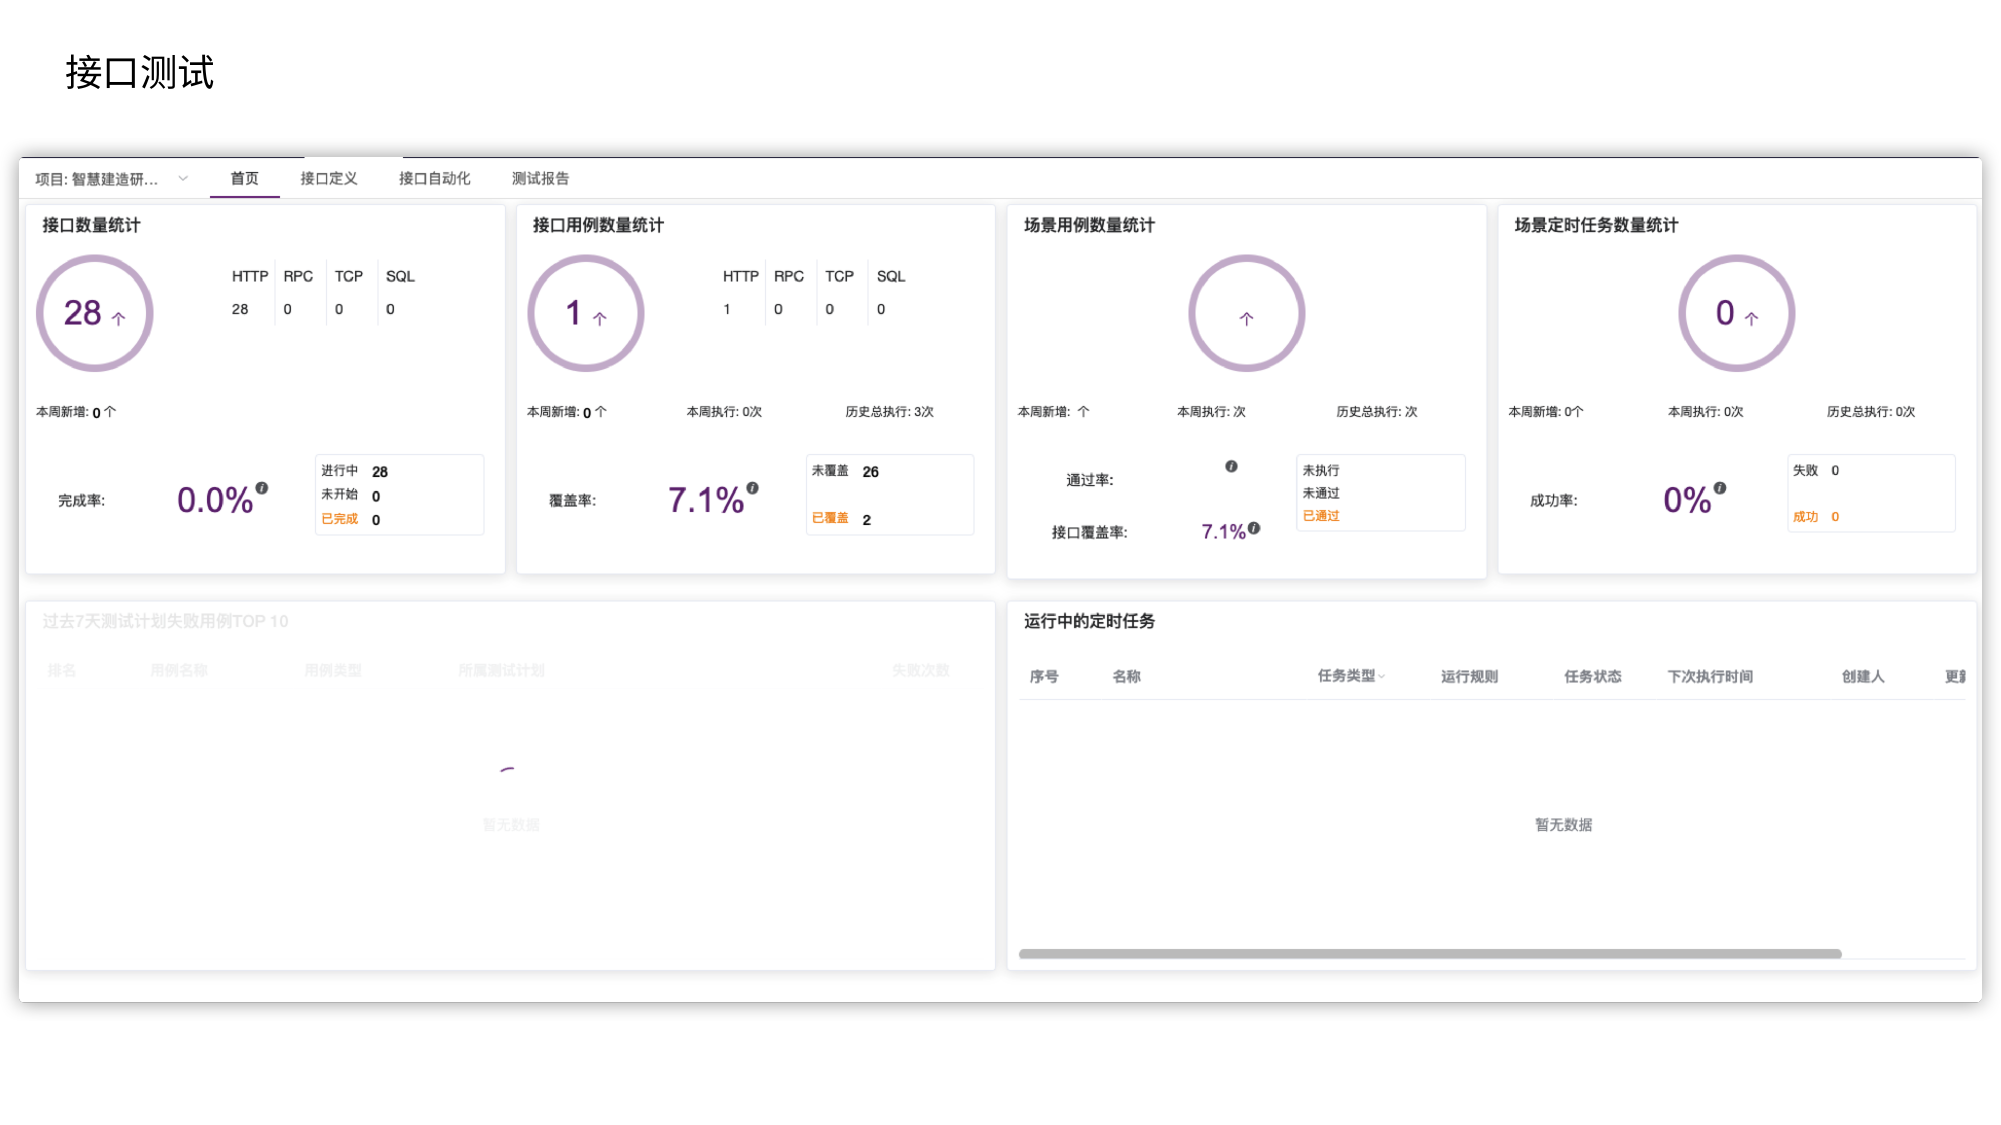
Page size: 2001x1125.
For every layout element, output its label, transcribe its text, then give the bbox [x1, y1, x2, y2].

picture [0, 138, 2000, 1021]
text_box 接口测试 [50, 41, 230, 101]
